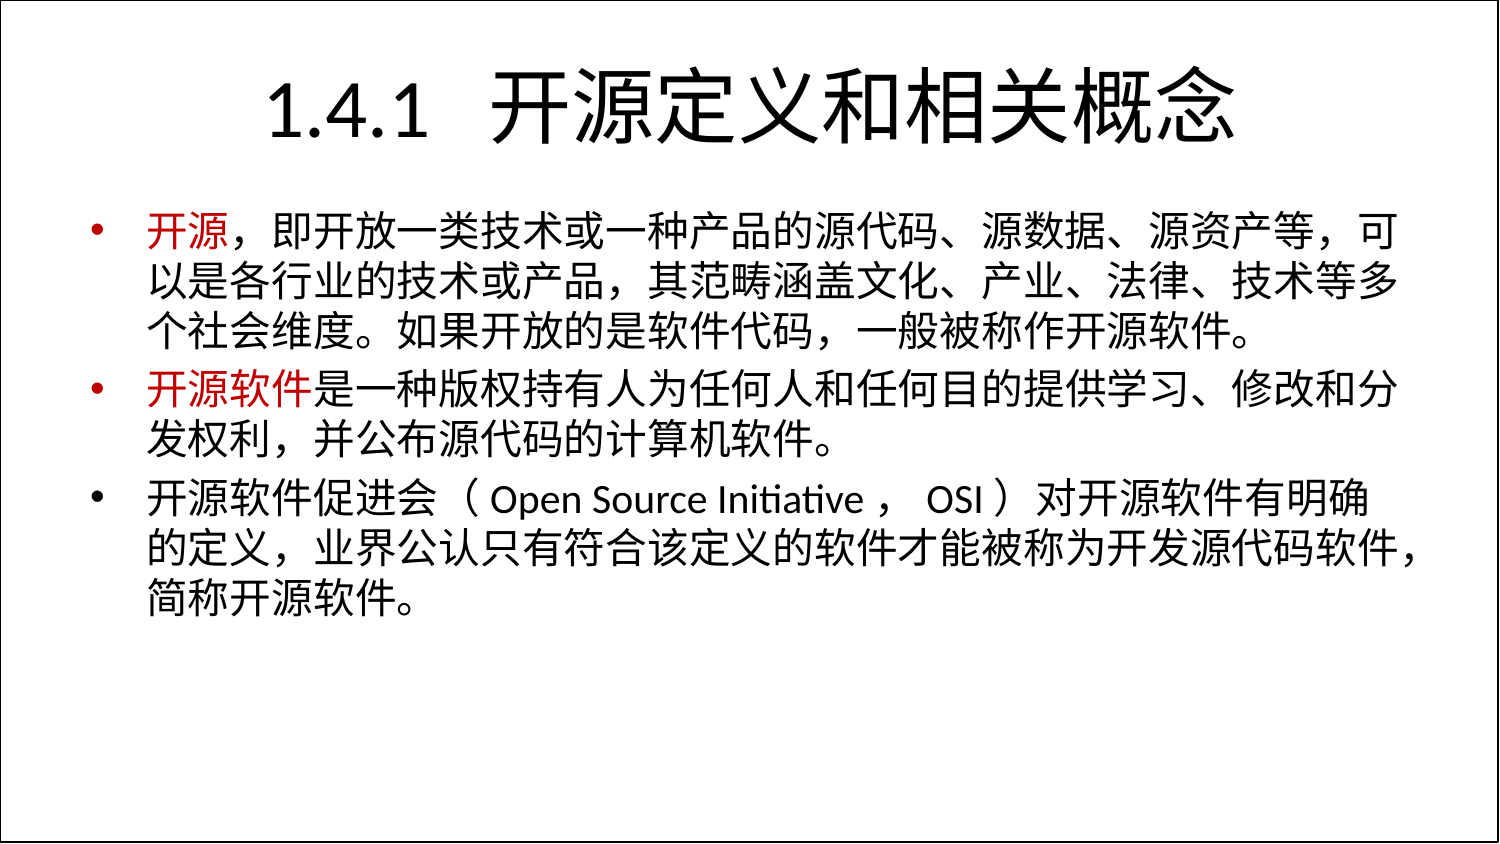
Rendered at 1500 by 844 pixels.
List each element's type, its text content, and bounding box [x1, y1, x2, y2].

list 开源，即开放一类技术或一种产品的源代码、源数据、源资产等，可以是各行业的技术或产品，其范畴涵盖文化、产业、法律、技术等多个社会维度。如果开放的是软件代码，一般被称作开源软件。 开源软件是一种版权持有人为任何人和任何目的提供学习、修改和分发权利，并公布源代码的计算机软件。 开源软件促进会（Open Source Initiative，OSI）对开源软件有明确的定义，业界公认只有符合该定义的软件才能被称为开发源代码软件，简称开源软件。 [75, 196, 1425, 754]
title 1.4.1 开源定义和相关概念 [75, 33, 1425, 175]
